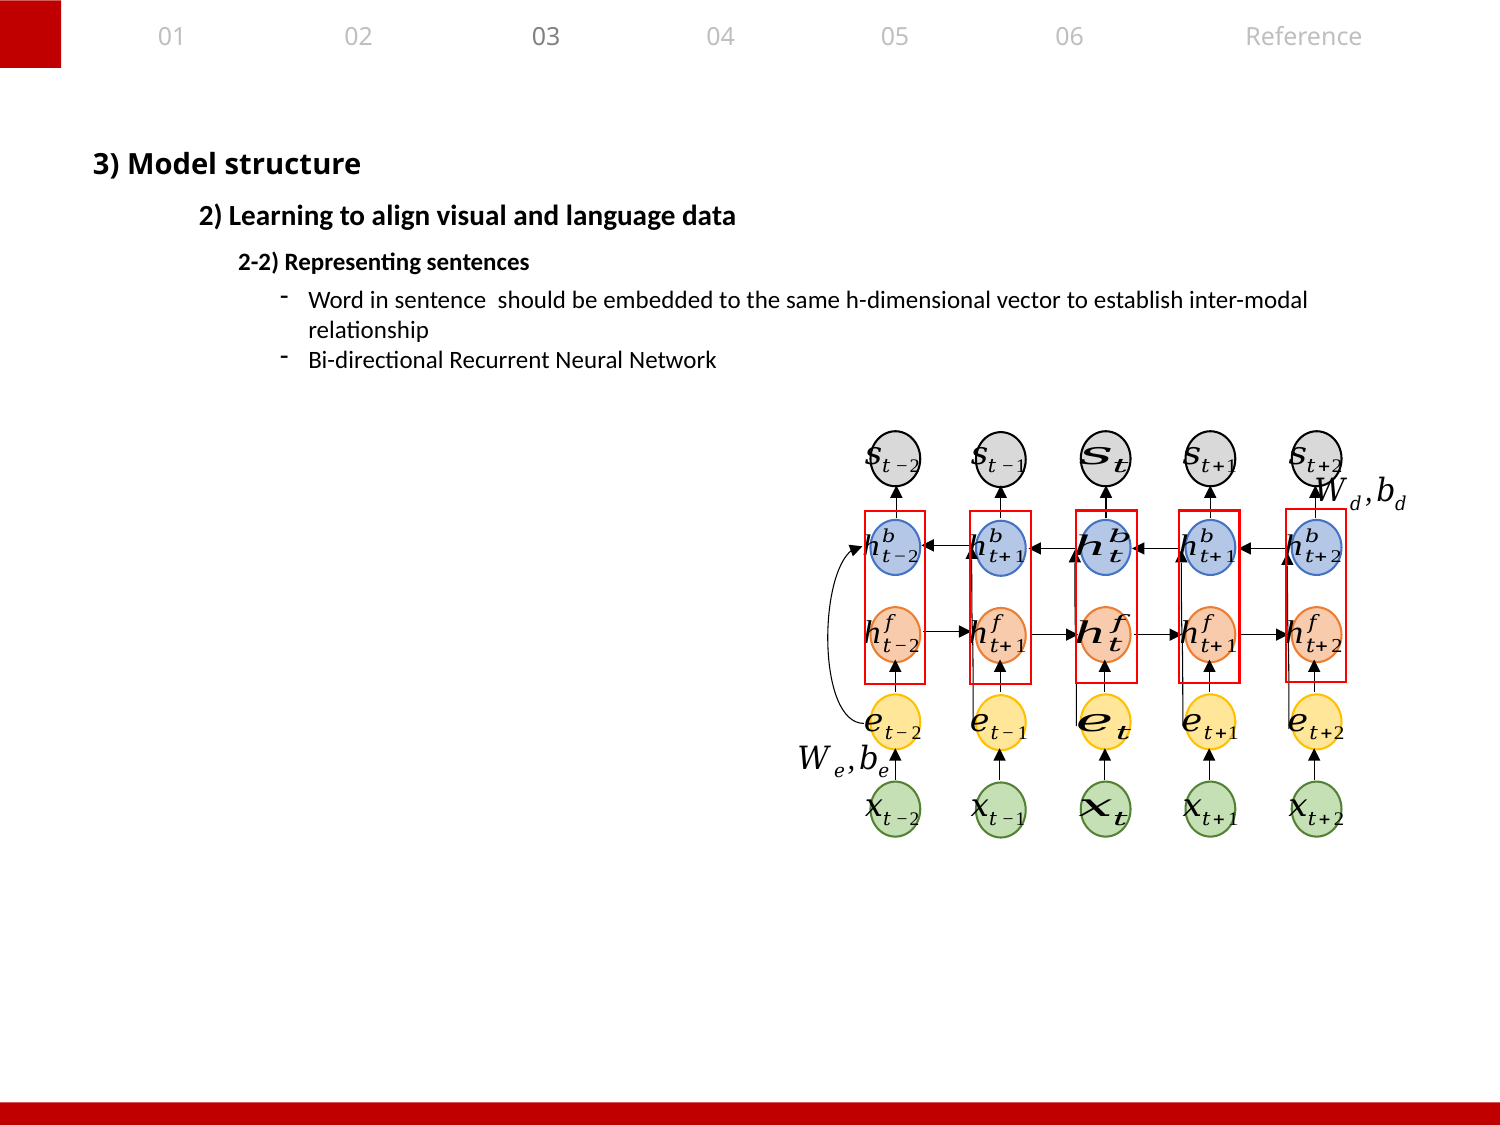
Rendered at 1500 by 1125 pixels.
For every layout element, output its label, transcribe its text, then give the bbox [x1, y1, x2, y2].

text_box 3) Model structure [78, 138, 517, 188]
text_box 04 [691, 13, 750, 58]
text_box [0, 0, 62, 69]
text_box 02 [312, 13, 405, 58]
text_box [0, 1101, 1500, 1125]
text_box Reference [1230, 13, 1378, 58]
text_box 05 [866, 13, 925, 58]
text_box 2) Learning to align visual and language data [184, 188, 857, 239]
text_box Word in sentence should be embedded to the same h-dimensional vector to establish inter-modal relationship Bi-directional Recurrent Neural Network [265, 276, 1395, 381]
text_box 01 [143, 13, 202, 58]
text_box 06 [1040, 13, 1099, 58]
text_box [797, 431, 1407, 838]
text_box 03 [517, 13, 576, 58]
text_box 2-2) Representing sentences [223, 237, 1008, 283]
